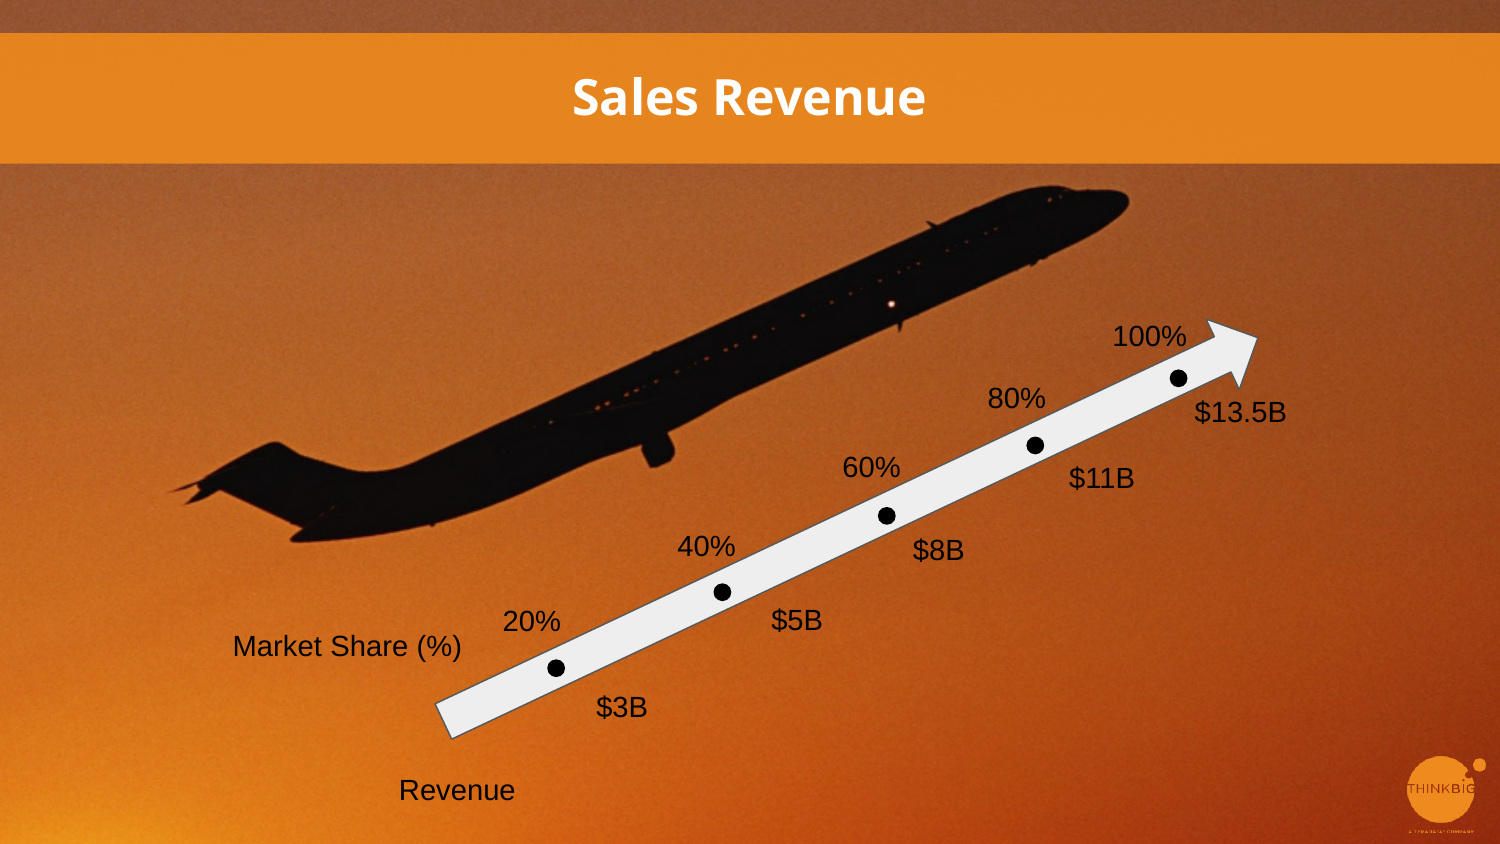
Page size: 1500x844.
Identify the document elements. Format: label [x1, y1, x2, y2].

picture [0, 0, 1500, 844]
text_box [217, 302, 1350, 825]
